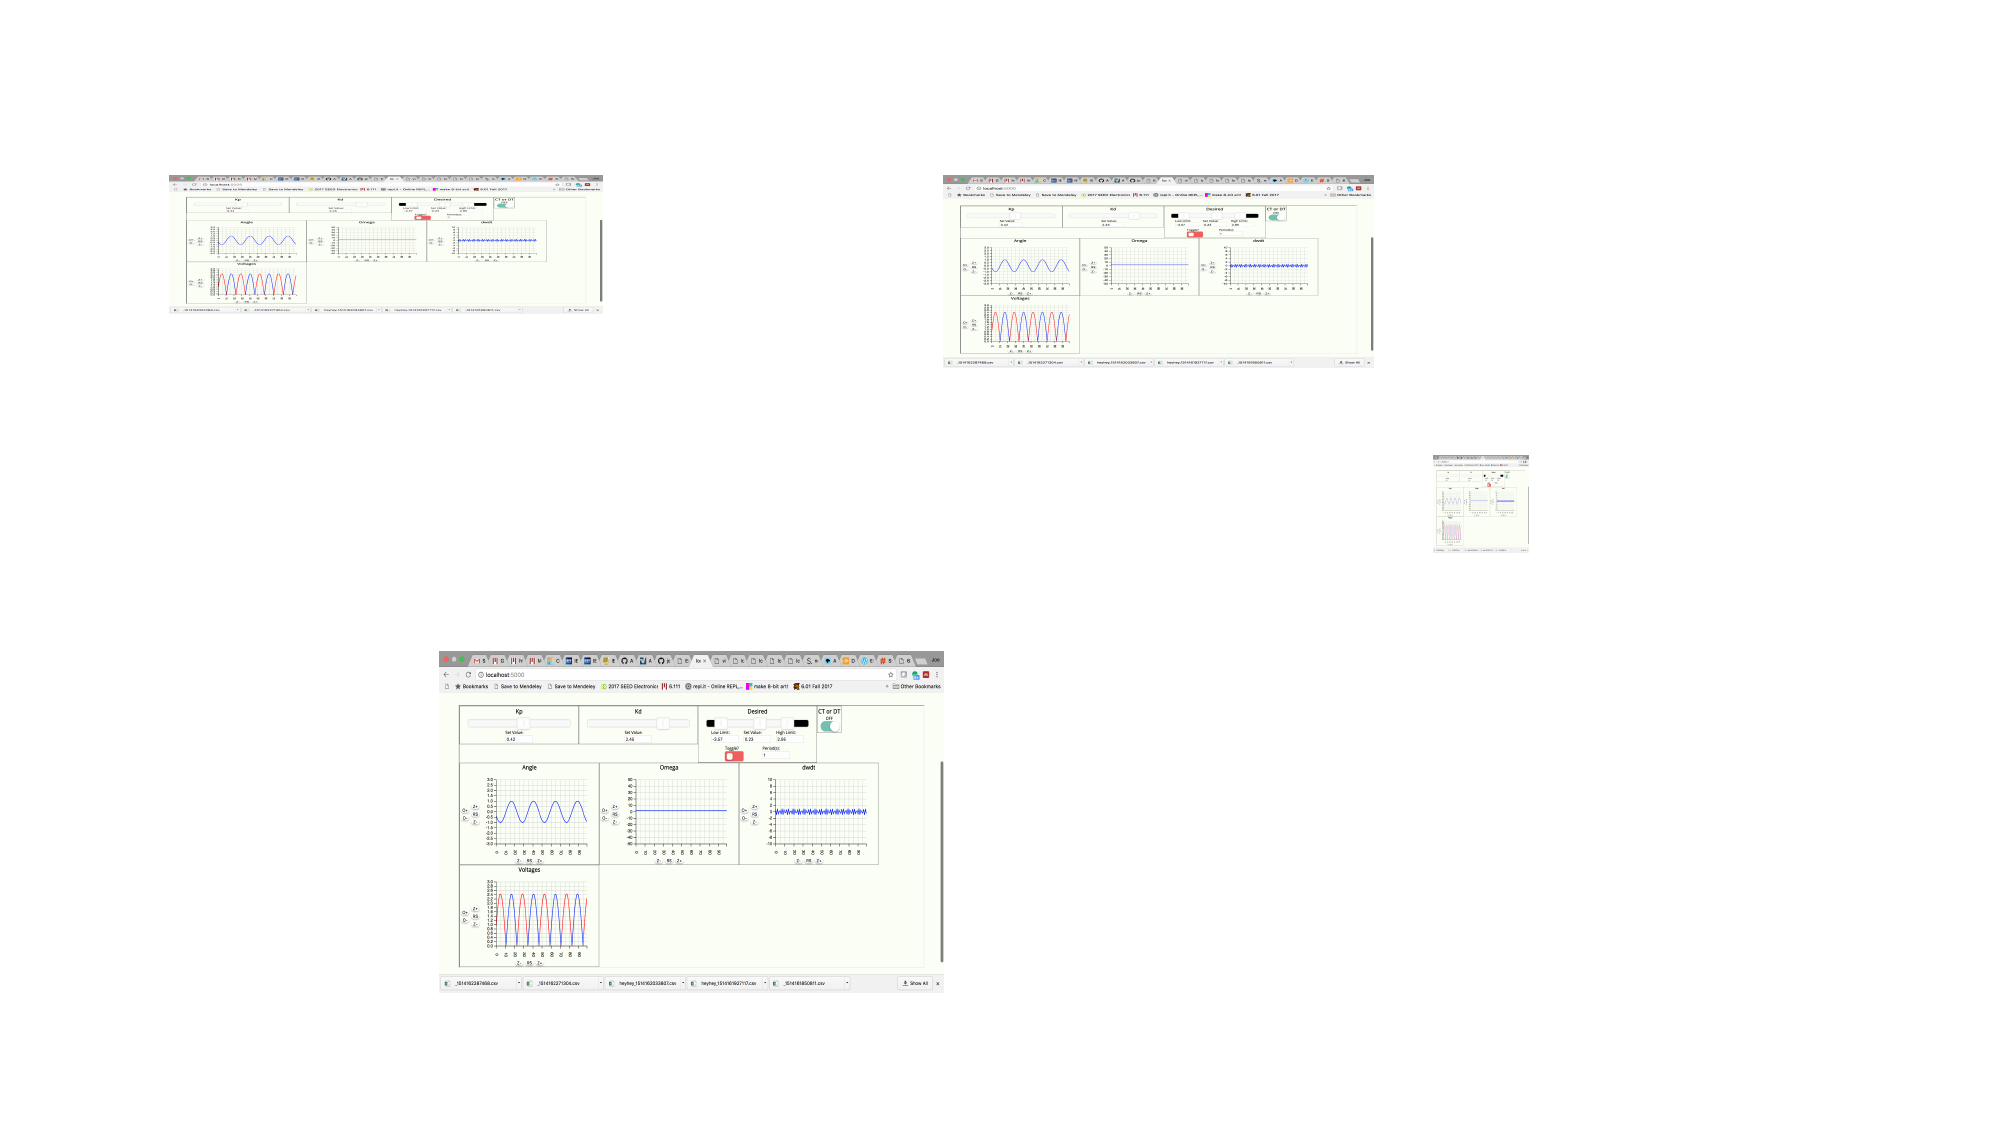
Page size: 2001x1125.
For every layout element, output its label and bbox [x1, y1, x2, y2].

picture [439, 651, 944, 993]
picture [943, 175, 1374, 368]
picture [169, 175, 603, 315]
picture [1433, 455, 1529, 553]
